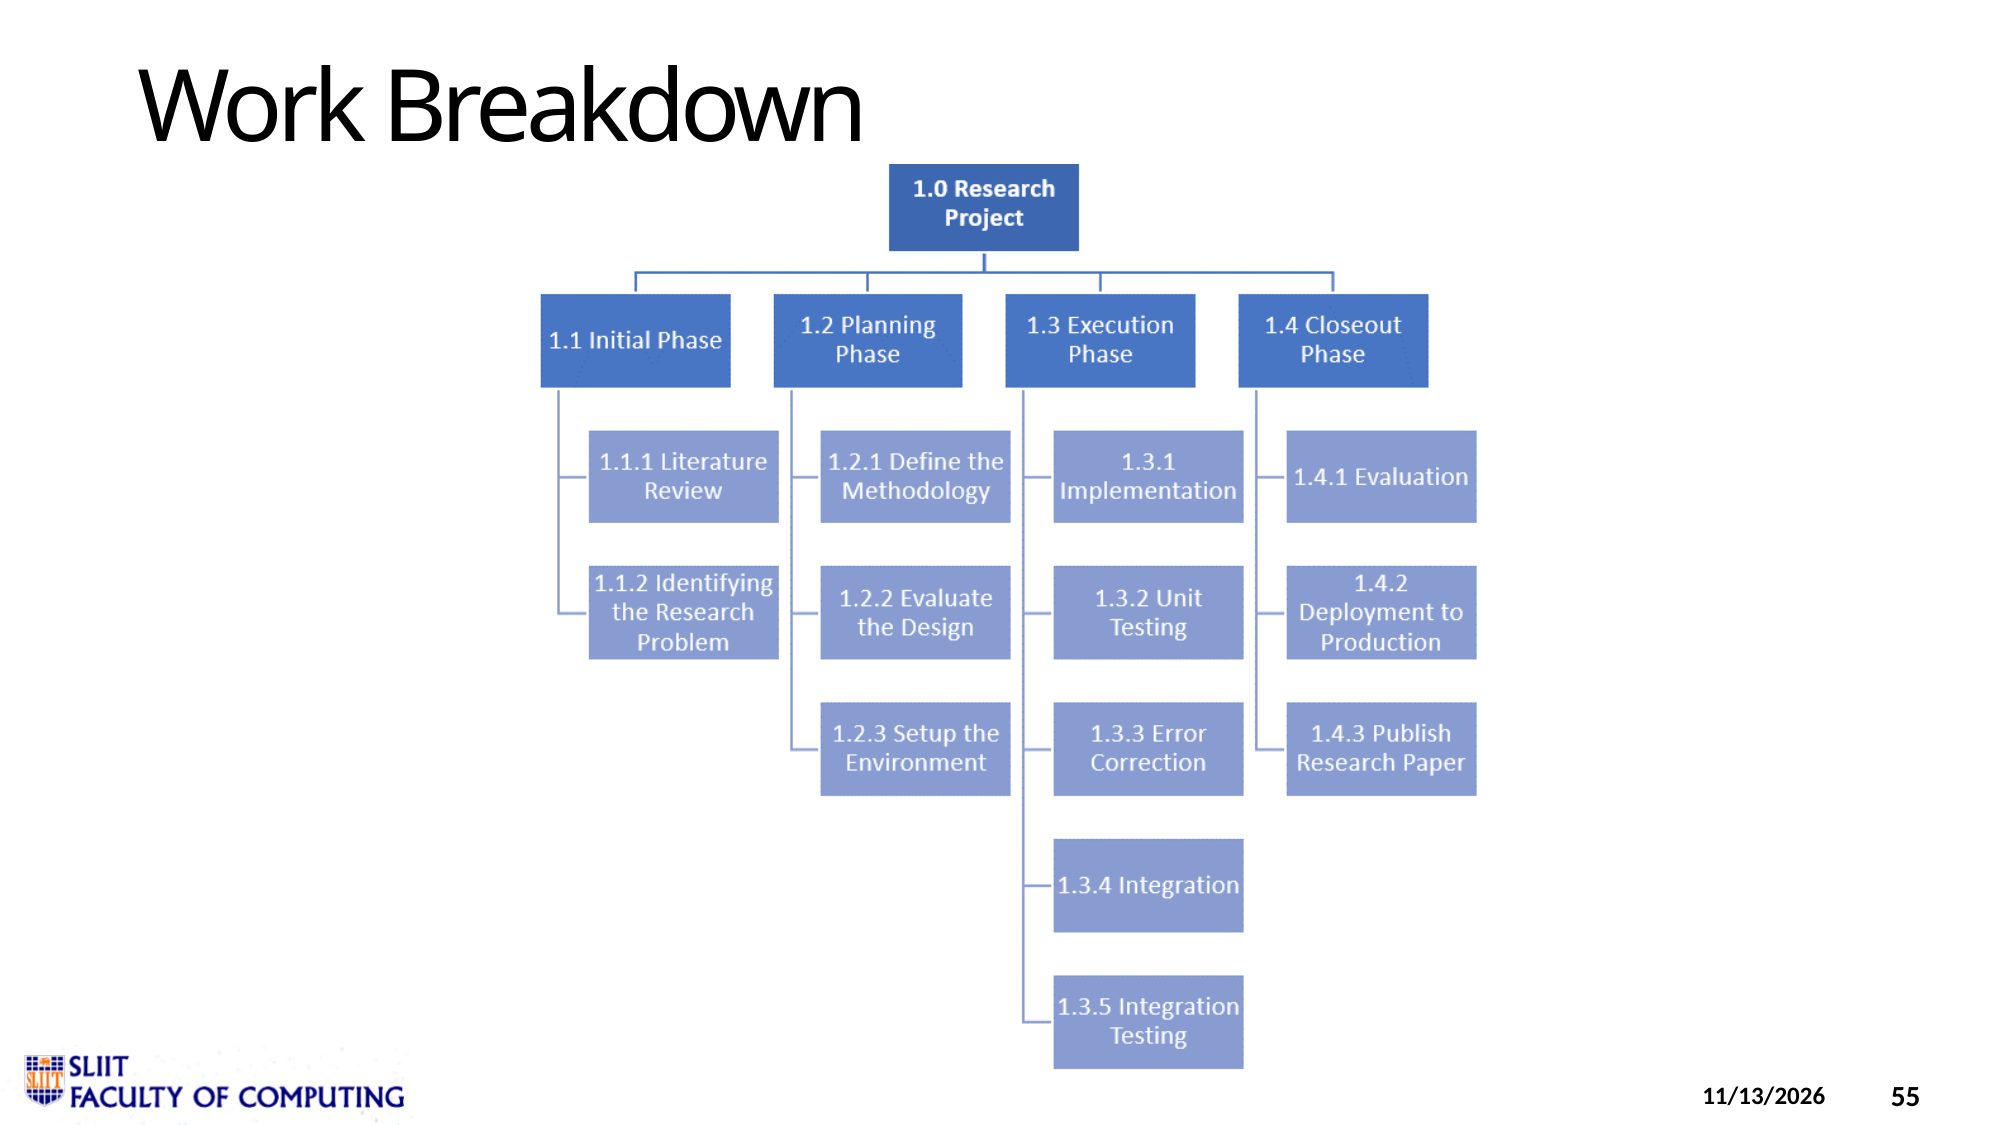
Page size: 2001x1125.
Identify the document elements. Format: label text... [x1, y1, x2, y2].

picture [508, 164, 1492, 1079]
text_box Work Breakdown [137, 12, 2000, 161]
picture [0, 1045, 413, 1125]
